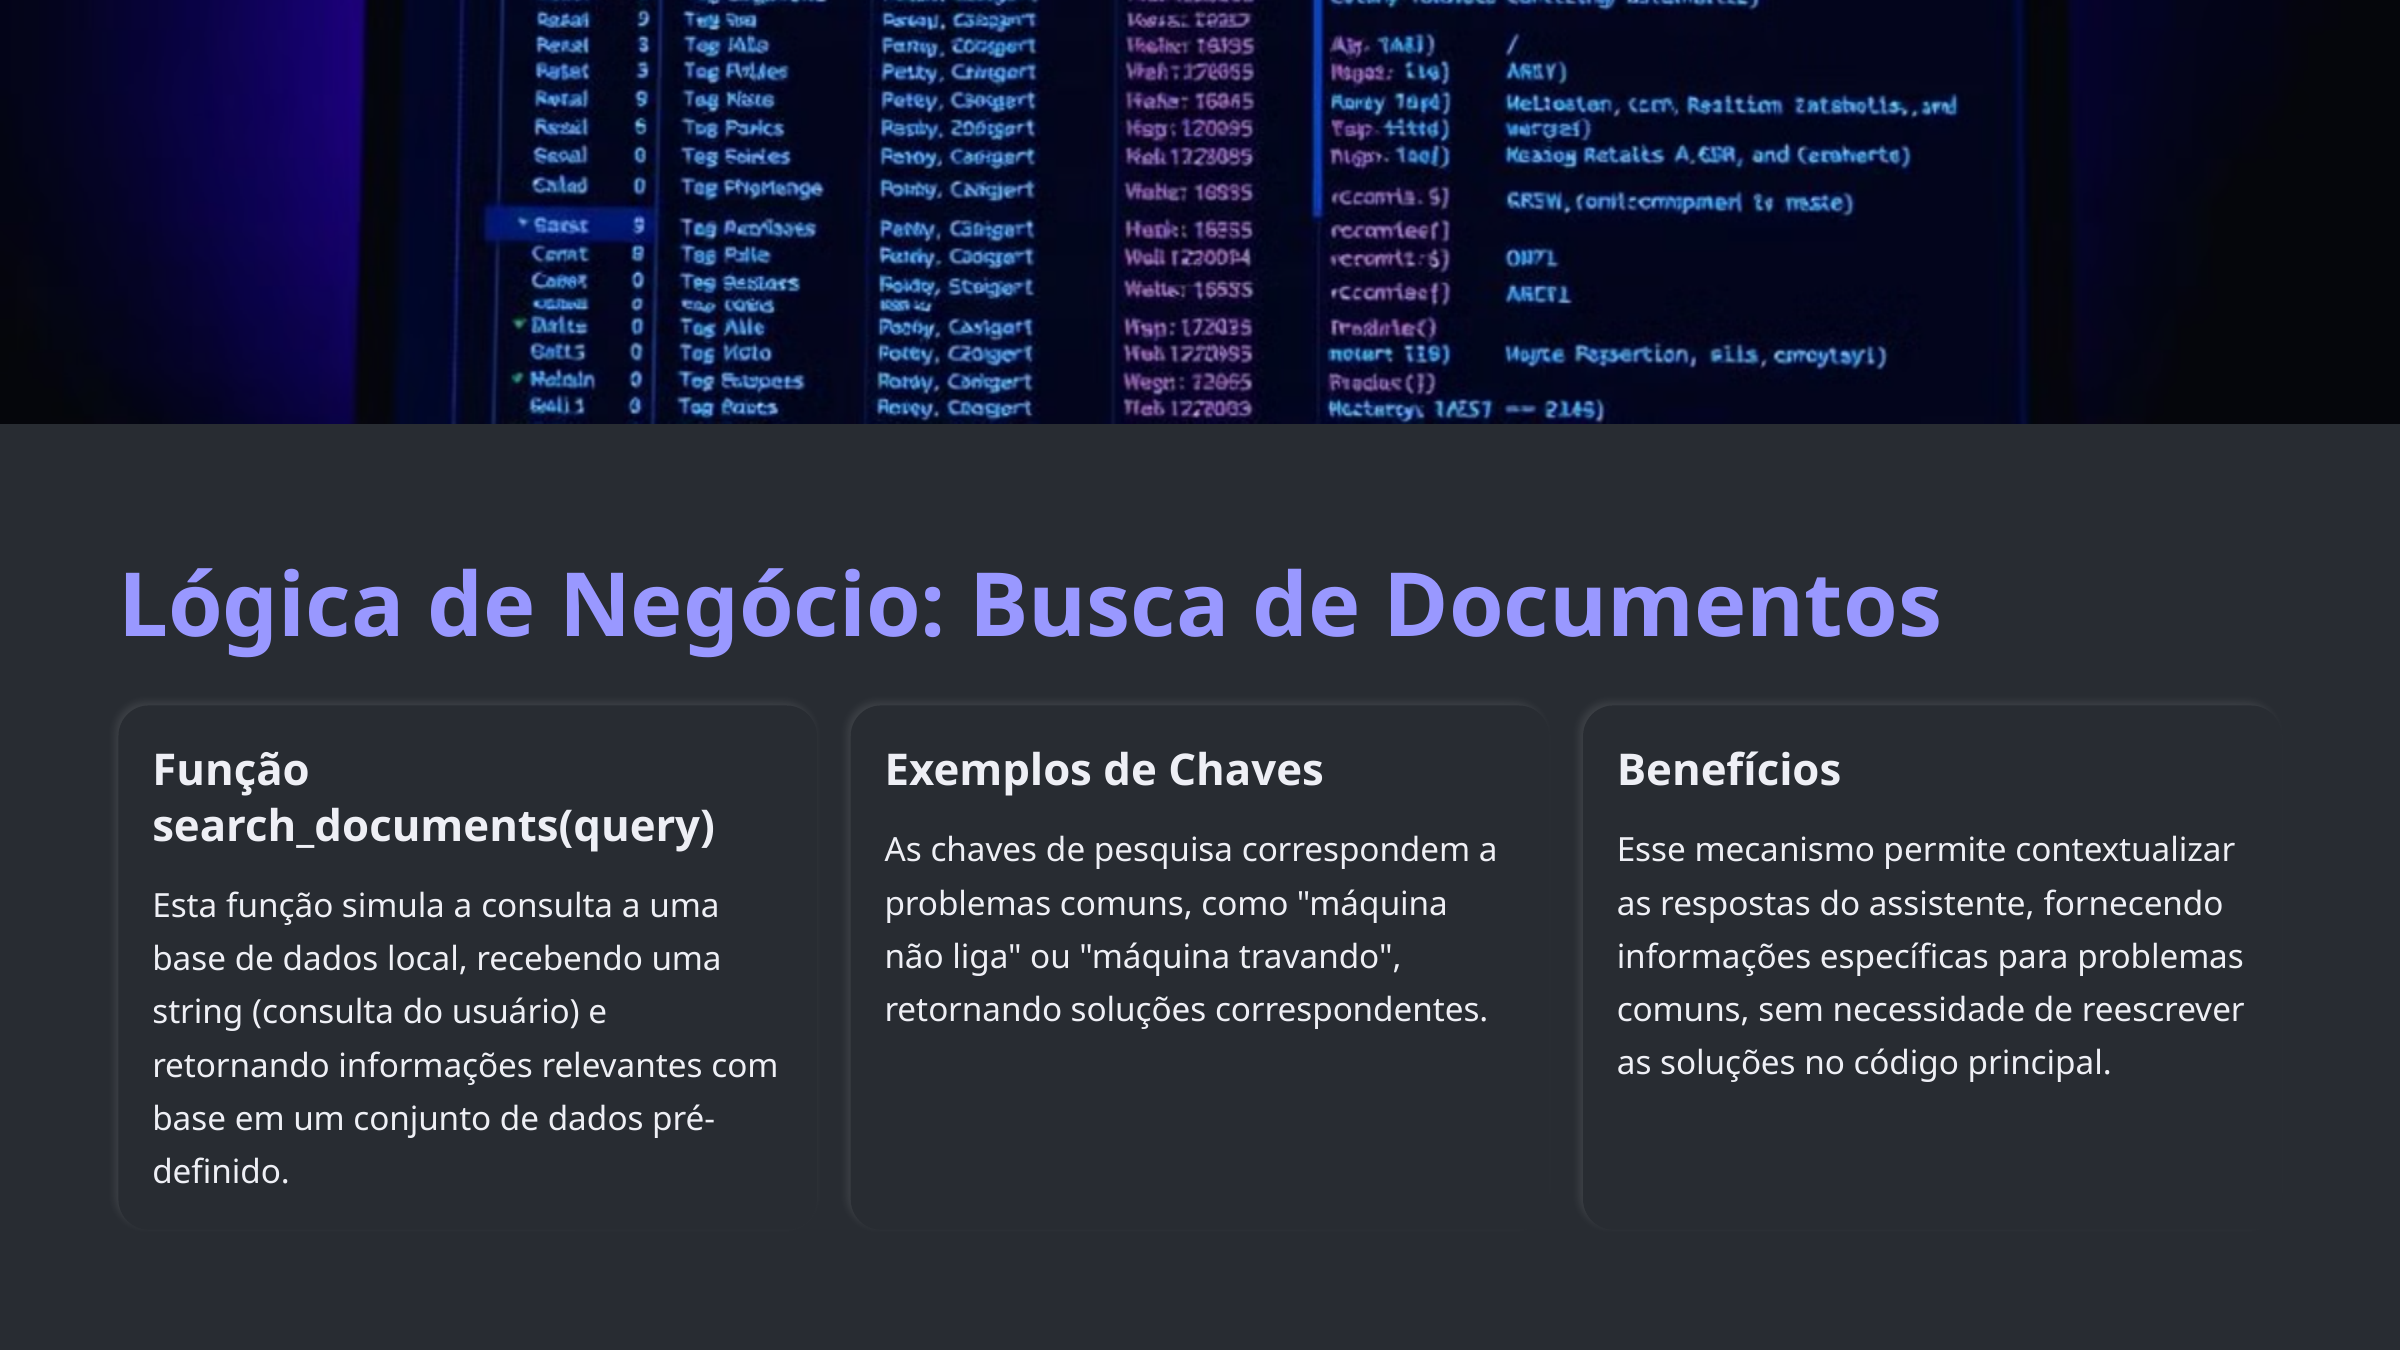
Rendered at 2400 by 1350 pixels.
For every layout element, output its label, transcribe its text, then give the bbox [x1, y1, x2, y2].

text_box Função search_documents(query) [152, 739, 784, 851]
text_box [118, 705, 817, 1230]
text_box [850, 705, 1550, 1230]
text_box Esta função simula a consulta a uma base de dados local, recebendo uma string (consulta do usuário) e retornando informações relevantes com base em um conjunto de dados pré-definido. [152, 871, 784, 1196]
text_box As chaves de pesquisa correspondem a problemas comuns, como "máquina não liga" ou "máquina travando", retornando soluções correspondentes. [884, 815, 1516, 1086]
text_box Exemplos de Chaves [884, 739, 1330, 796]
picture [0, 0, 2400, 424]
text_box Lógica de Negócio: Busca de Documentos [118, 543, 1775, 655]
text_box [1583, 705, 2282, 1230]
text_box Benefícios [1616, 739, 2063, 796]
text_box Esse mecanismo permite contextualizar as respostas do assistente, fornecendo informações específicas para problemas comuns, sem necessidade de reescrever as soluções no código principal. [1616, 815, 2248, 1141]
